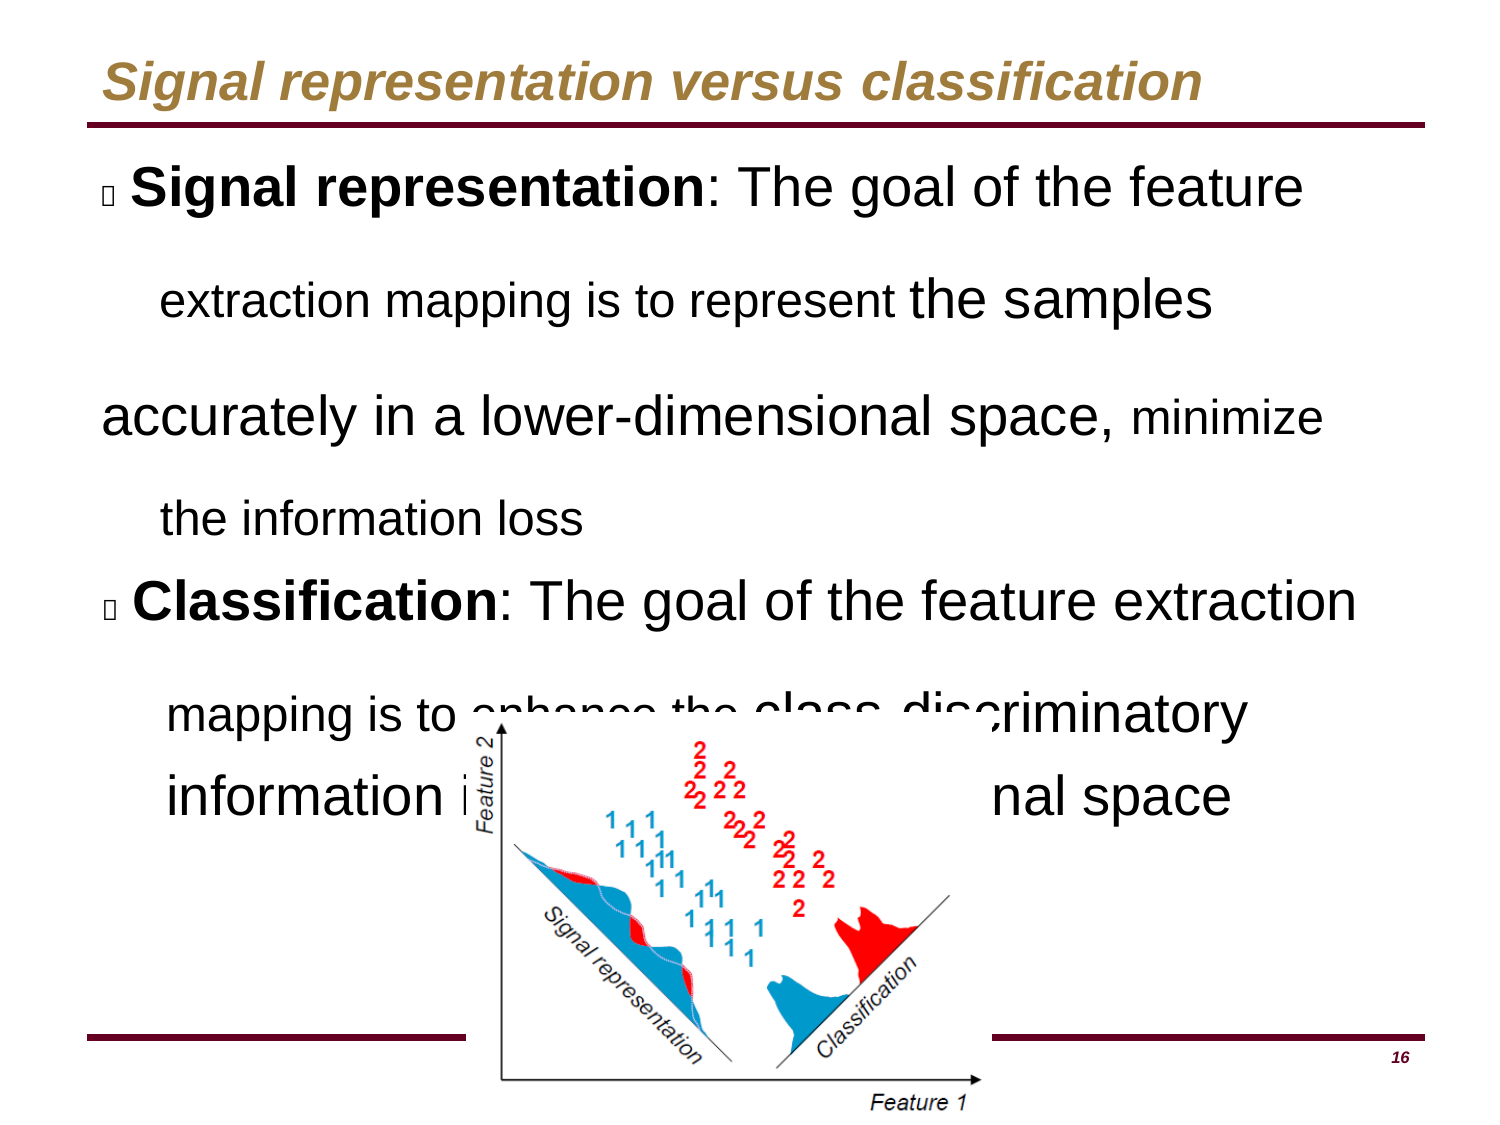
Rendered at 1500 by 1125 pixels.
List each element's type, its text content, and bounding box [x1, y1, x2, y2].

text_box  Signal representation: The goal of the feature extraction mapping is to represent the samples accurately in a lower-dimensional space, minimize the information loss  Classification: The goal of the feature extraction mapping is to enhance the class-discriminatory information in the lower-dimensional space [98, 137, 1400, 828]
picture [466, 712, 992, 1125]
slide_number 16 [1387, 1045, 1424, 1125]
title Signal representation versus classification [100, 44, 1209, 234]
